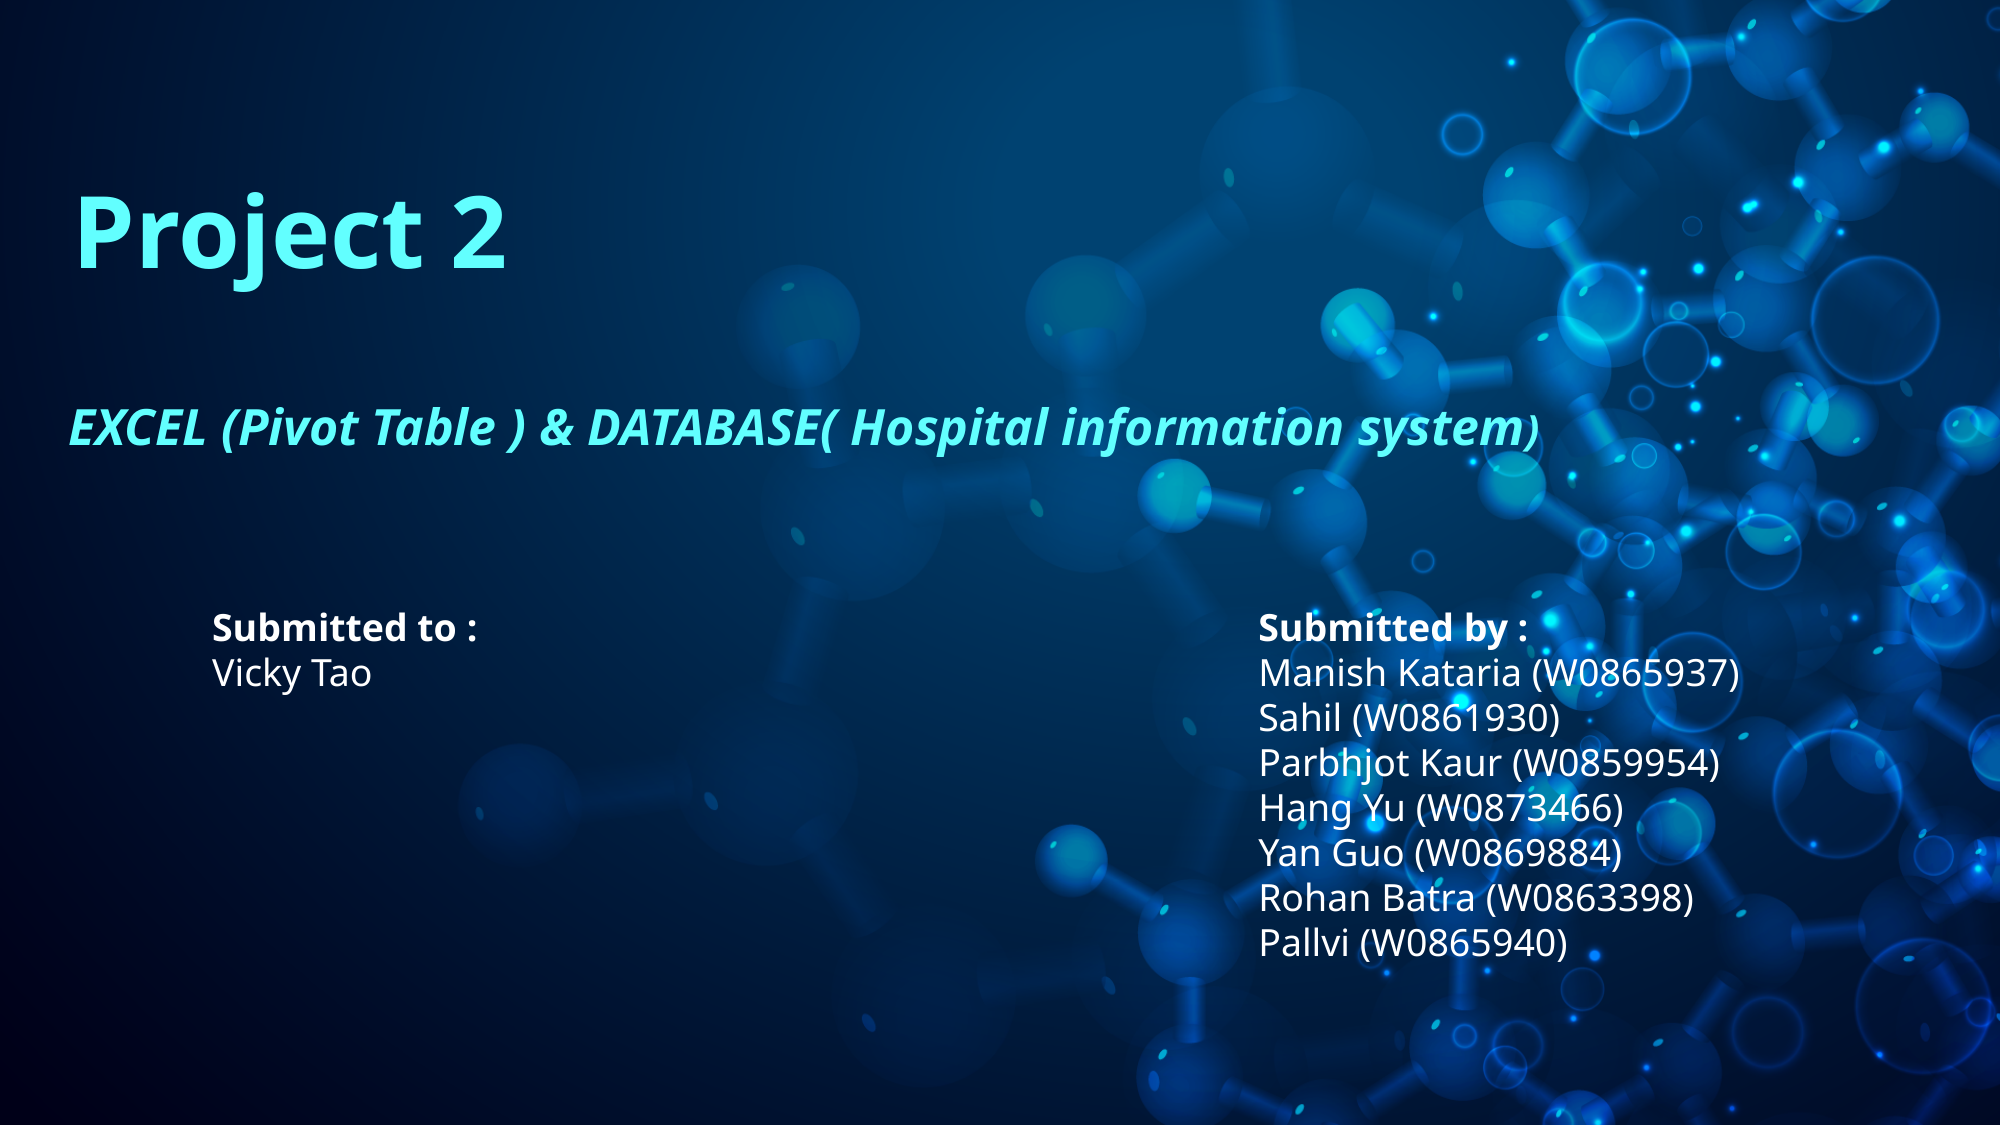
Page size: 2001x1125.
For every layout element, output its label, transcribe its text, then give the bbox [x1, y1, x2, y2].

text_box Submitted by : Manish Kataria (W0865937) Sahil (W0861930) Parbhjot Kaur (W0859954) Hang Yu (W0873466) Yan Guo (W0869884) Rohan Batra (W0863398) Pallvi (W0865940) [1243, 596, 1756, 971]
text_box EXCEL (Pivot Table ) & DATABASE( Hospital information system) [53, 388, 1669, 464]
picture [0, 0, 2000, 1125]
text_box Project 2 [57, 160, 524, 296]
text_box Submitted to : Vicky Tao [197, 596, 493, 701]
